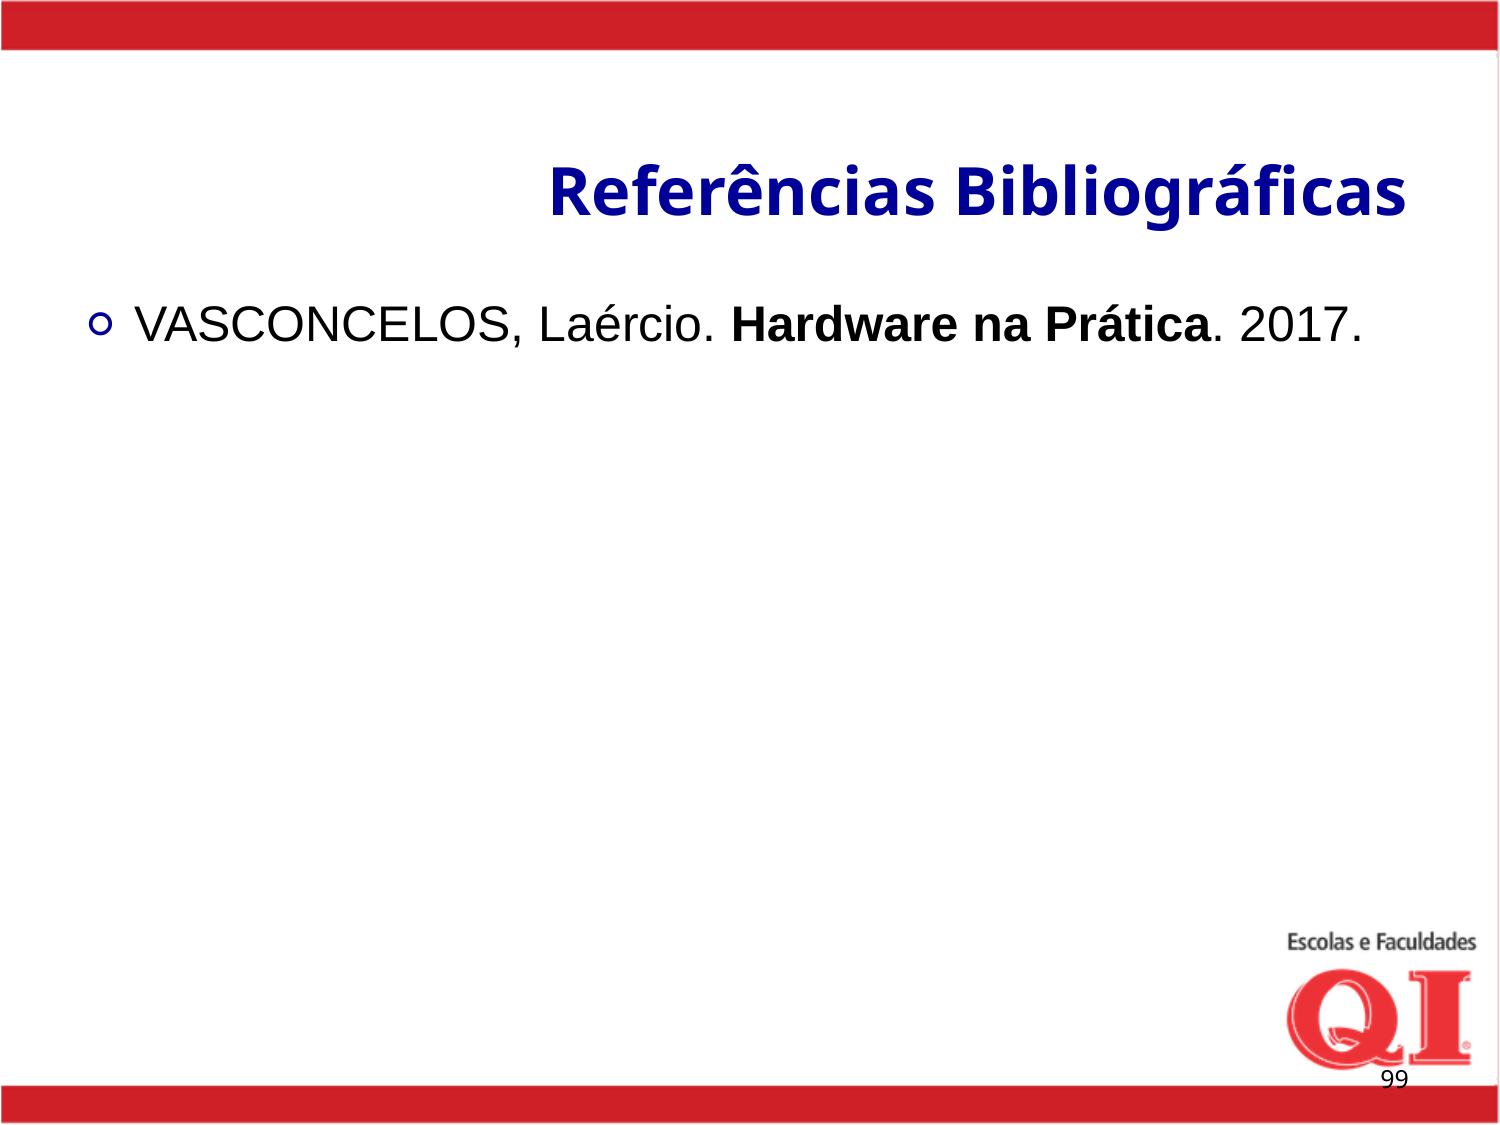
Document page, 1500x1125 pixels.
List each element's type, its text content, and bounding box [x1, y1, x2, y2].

slide_number ‹#› [1074, 1030, 1424, 1106]
picture [0, 0, 1500, 1125]
list VASCONCELOS, Laércio. Hardware na Prática. 2017. [64, 299, 1424, 1014]
title Referências Bibliográficas [224, 48, 1424, 236]
